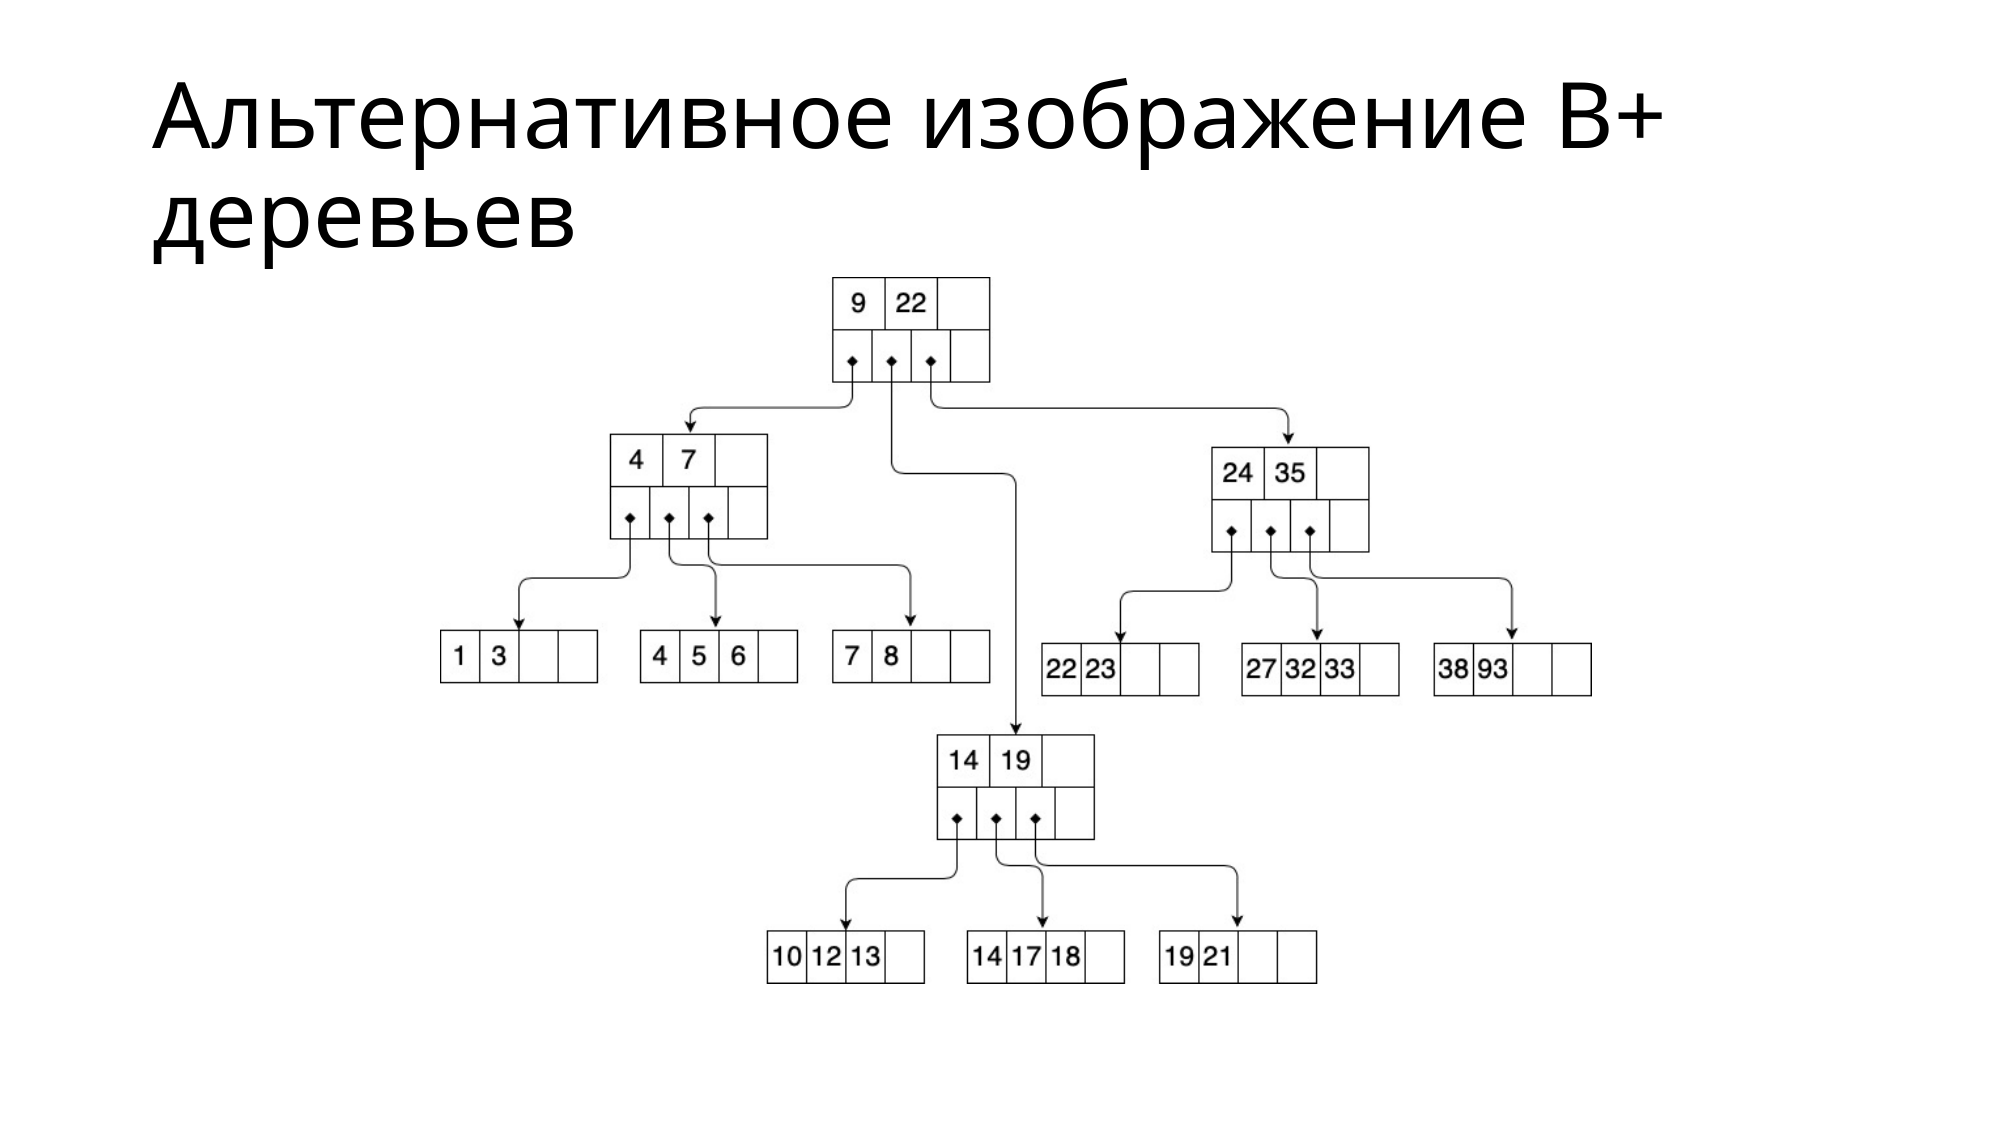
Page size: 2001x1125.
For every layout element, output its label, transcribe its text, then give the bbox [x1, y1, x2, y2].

title Альтернативное изображение B+ деревьев [137, 59, 1863, 278]
picture [440, 277, 1592, 984]
